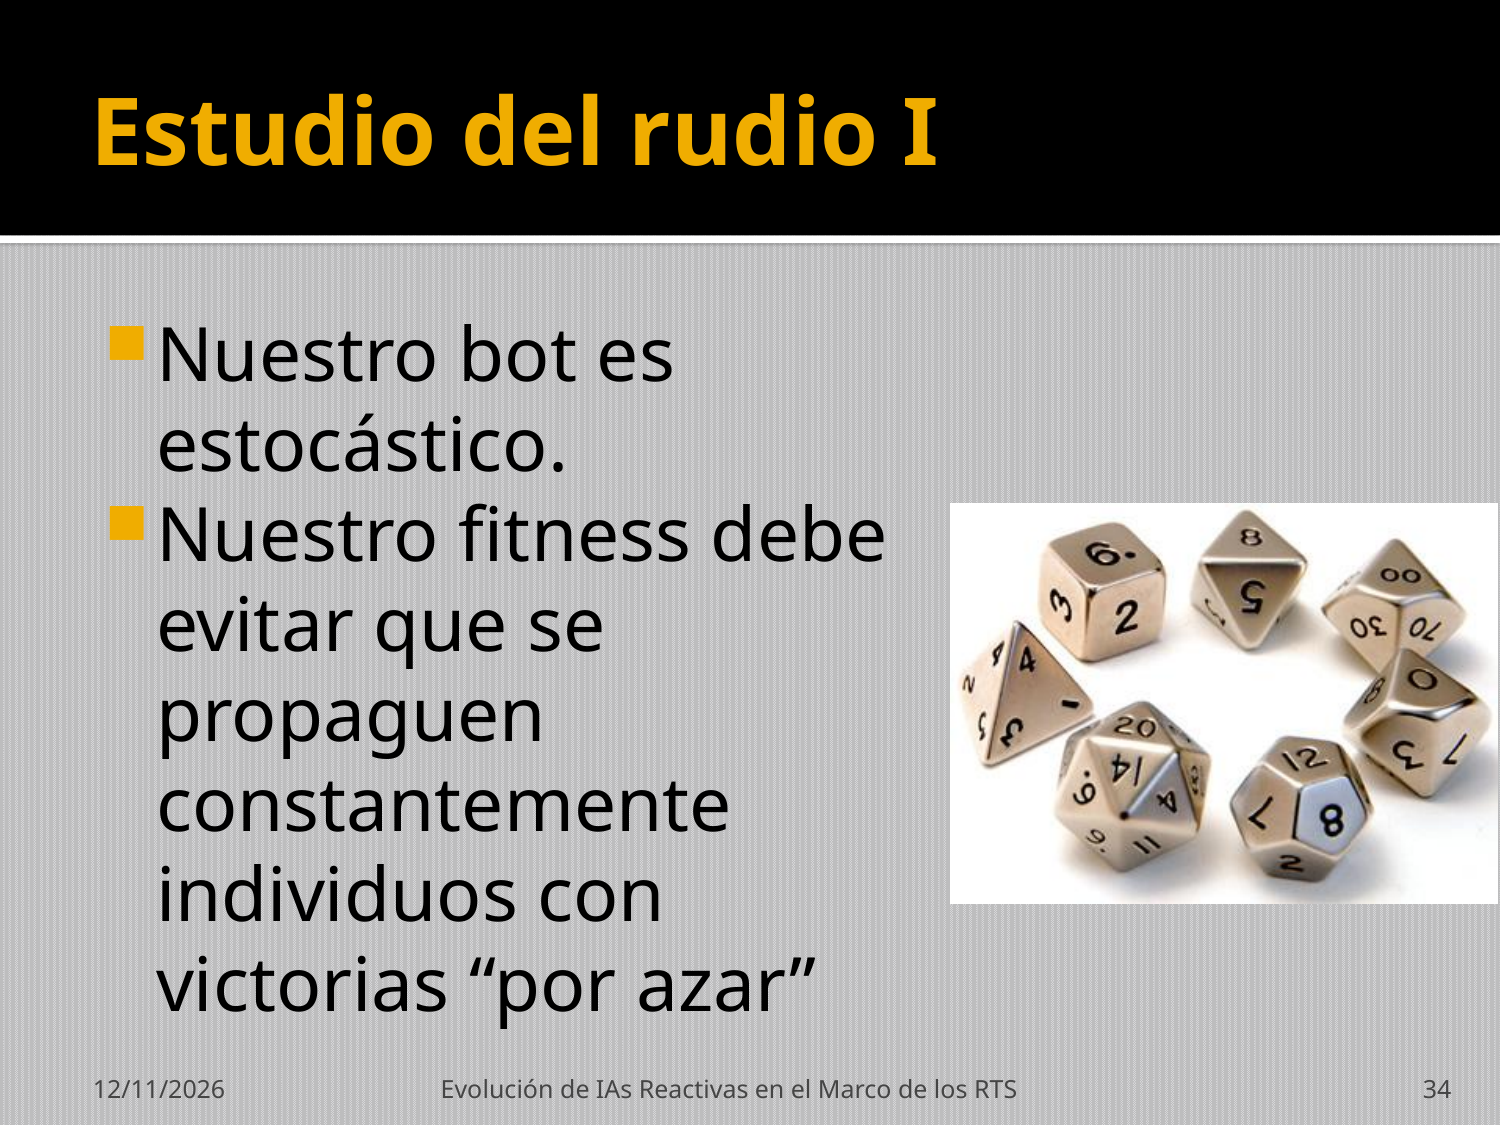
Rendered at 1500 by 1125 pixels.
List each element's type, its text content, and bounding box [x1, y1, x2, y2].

title Estudio del rudio I [75, 25, 1425, 231]
slide_number 34 [1345, 1062, 1467, 1108]
list Nuestro bot es estocástico. Nuestro fitness debe evitar que se propaguen constantemente individuos con victorias “por azar” [75, 291, 916, 1050]
footer Evolución de IAs Reactivas en el Marco de los RTS [433, 1062, 1337, 1108]
picture [950, 503, 1498, 904]
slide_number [75, 1062, 425, 1108]
